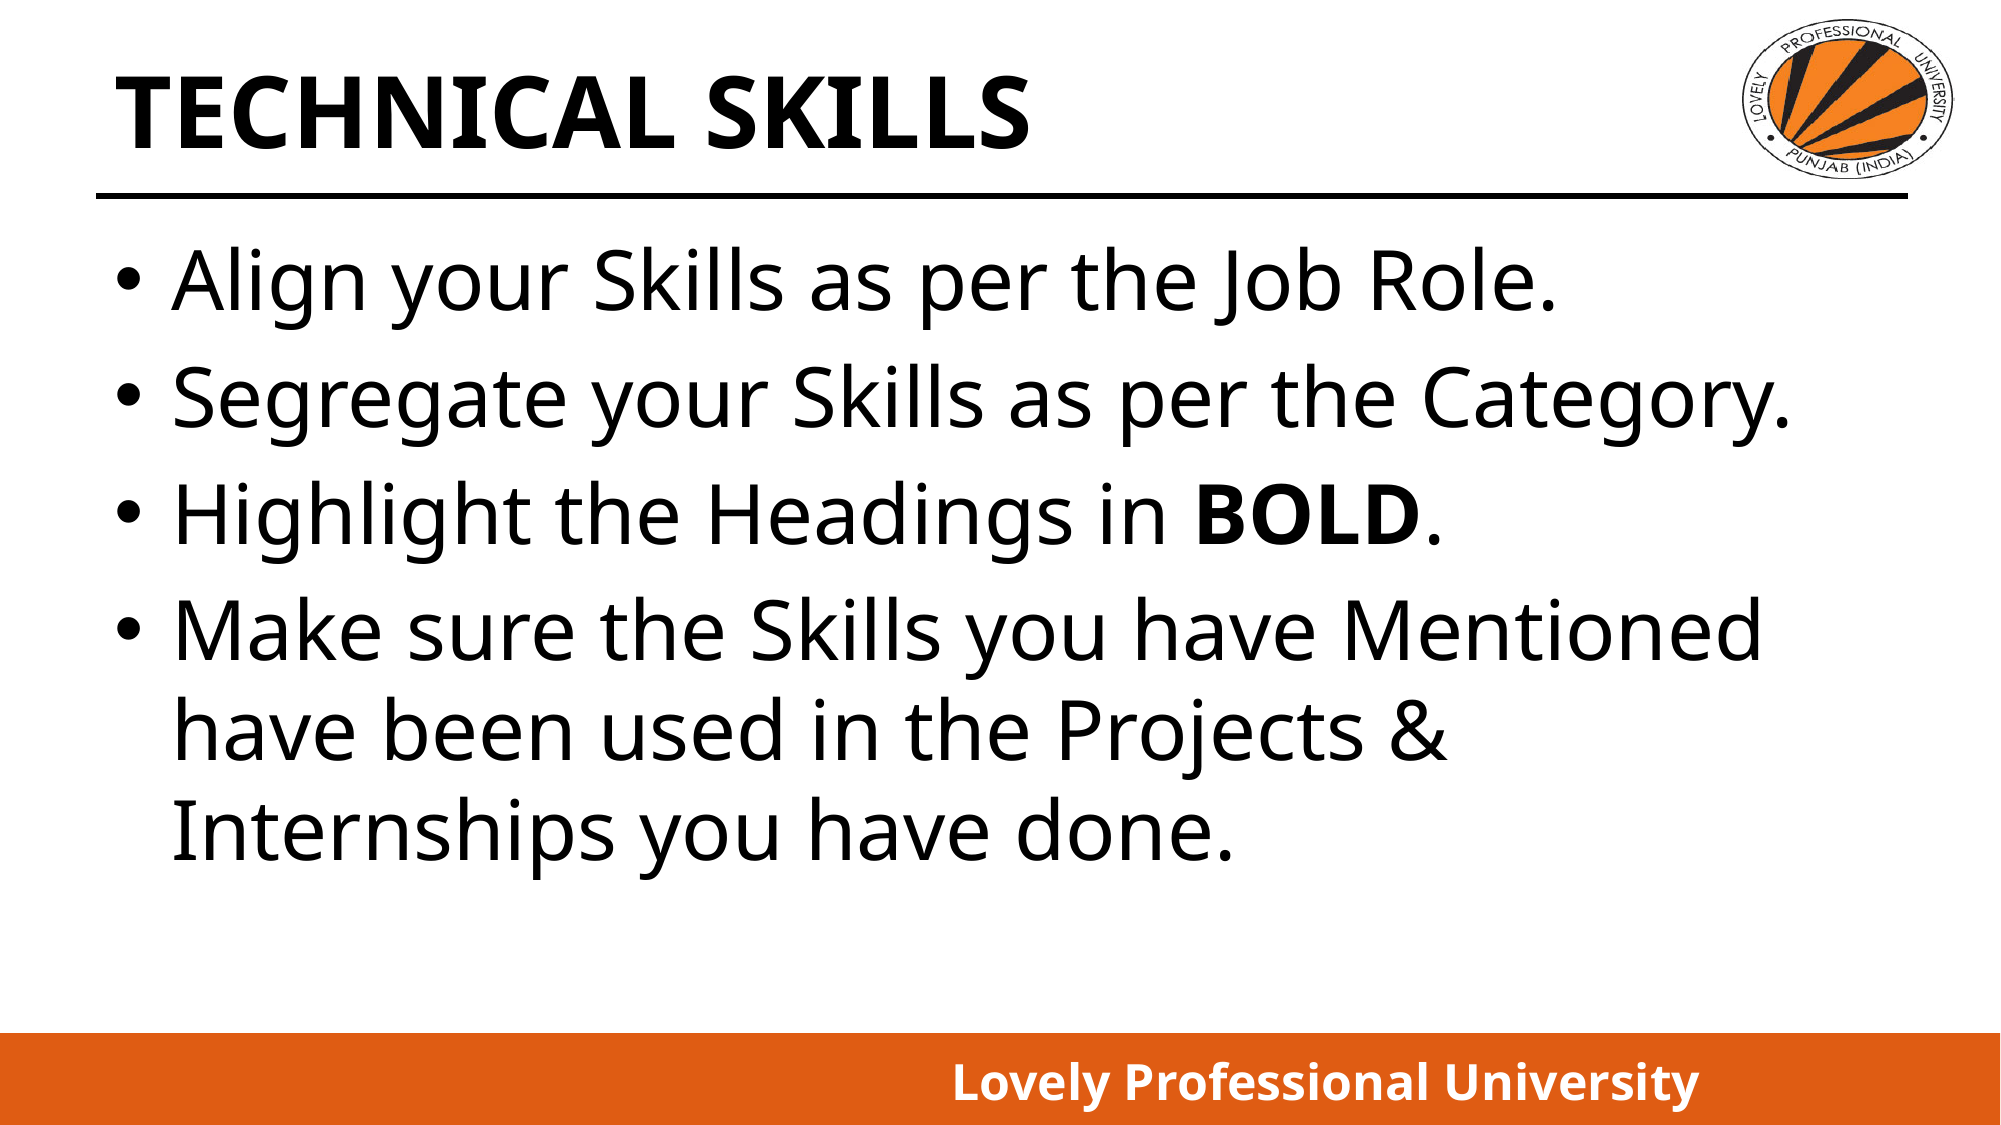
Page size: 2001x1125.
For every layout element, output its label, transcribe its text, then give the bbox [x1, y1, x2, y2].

picture [1742, 19, 1955, 179]
list Align your Skills as per the Job Role. Segregate your Skills as per the Category. Highlight the Headings in BOLD. Make sure the Skills you have Mentioned have been used in the Projects & Internships you have done. [99, 220, 1900, 1005]
title TECHNICAL SKILLS [99, 45, 1725, 173]
